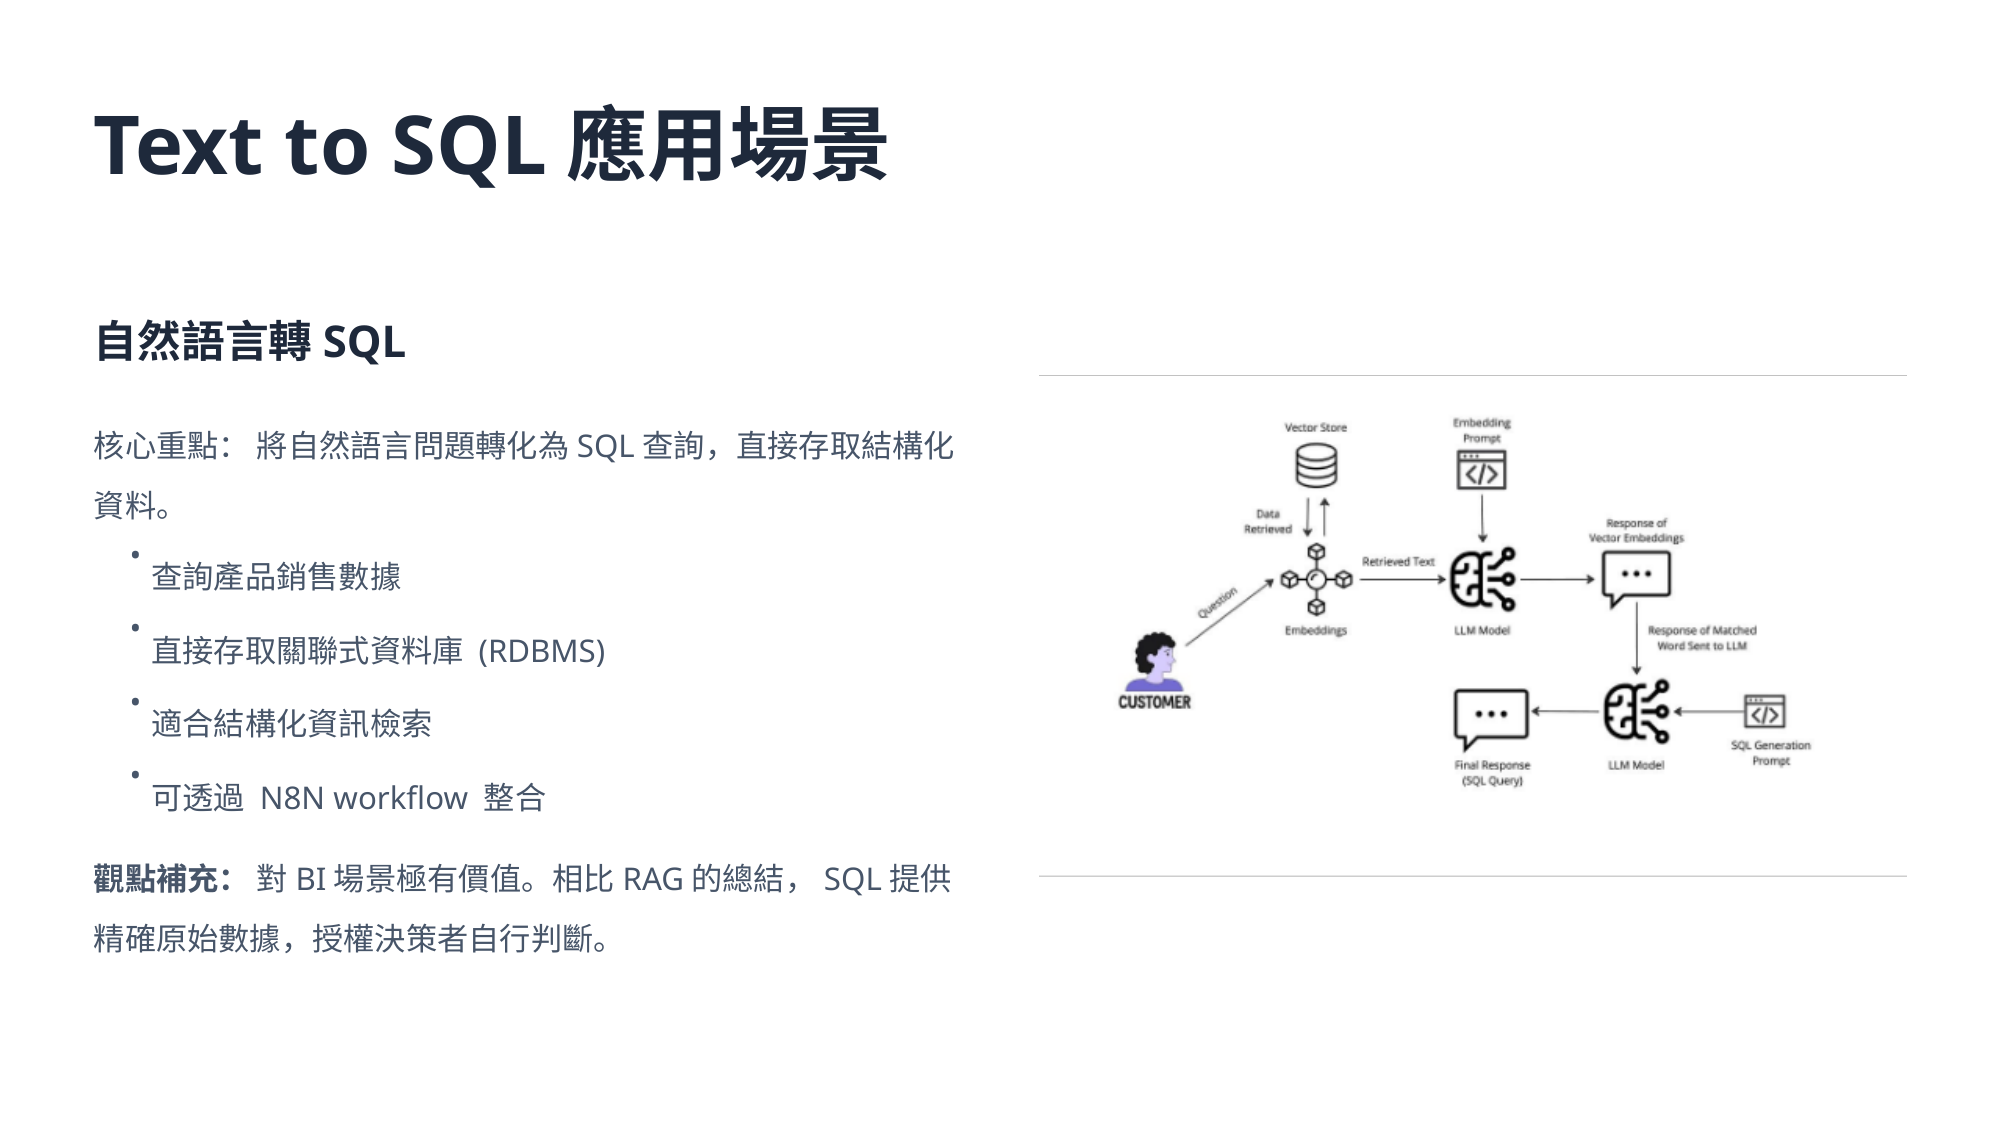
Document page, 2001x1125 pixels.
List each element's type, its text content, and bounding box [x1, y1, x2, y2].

text_box 核心重點： 將自然語言問題轉化為SQL查詢，直接存取結構化資料。 [93, 403, 961, 524]
text_box 直接存取關聯式資料庫 (RDBMS) [140, 608, 961, 669]
text_box • [129, 755, 140, 793]
text_box • [129, 535, 140, 573]
text_box 查詢產品銷售數據 [140, 535, 961, 595]
text_box 自然語言轉SQL [93, 313, 1005, 366]
text_box 可透過 N8N workflow 整合 [140, 755, 961, 816]
text_box • [129, 608, 140, 647]
text_box Text to SQL應用場景 [93, 93, 1997, 192]
picture [1038, 313, 1907, 939]
text_box • [129, 681, 140, 720]
text_box 適合結構化資訊檢索 [140, 681, 961, 742]
text_box 觀點補充： 對BI場景極有價值。相比RAG的總結，SQL提供精確原始數據，授權決策者自行判斷。 [93, 836, 961, 957]
